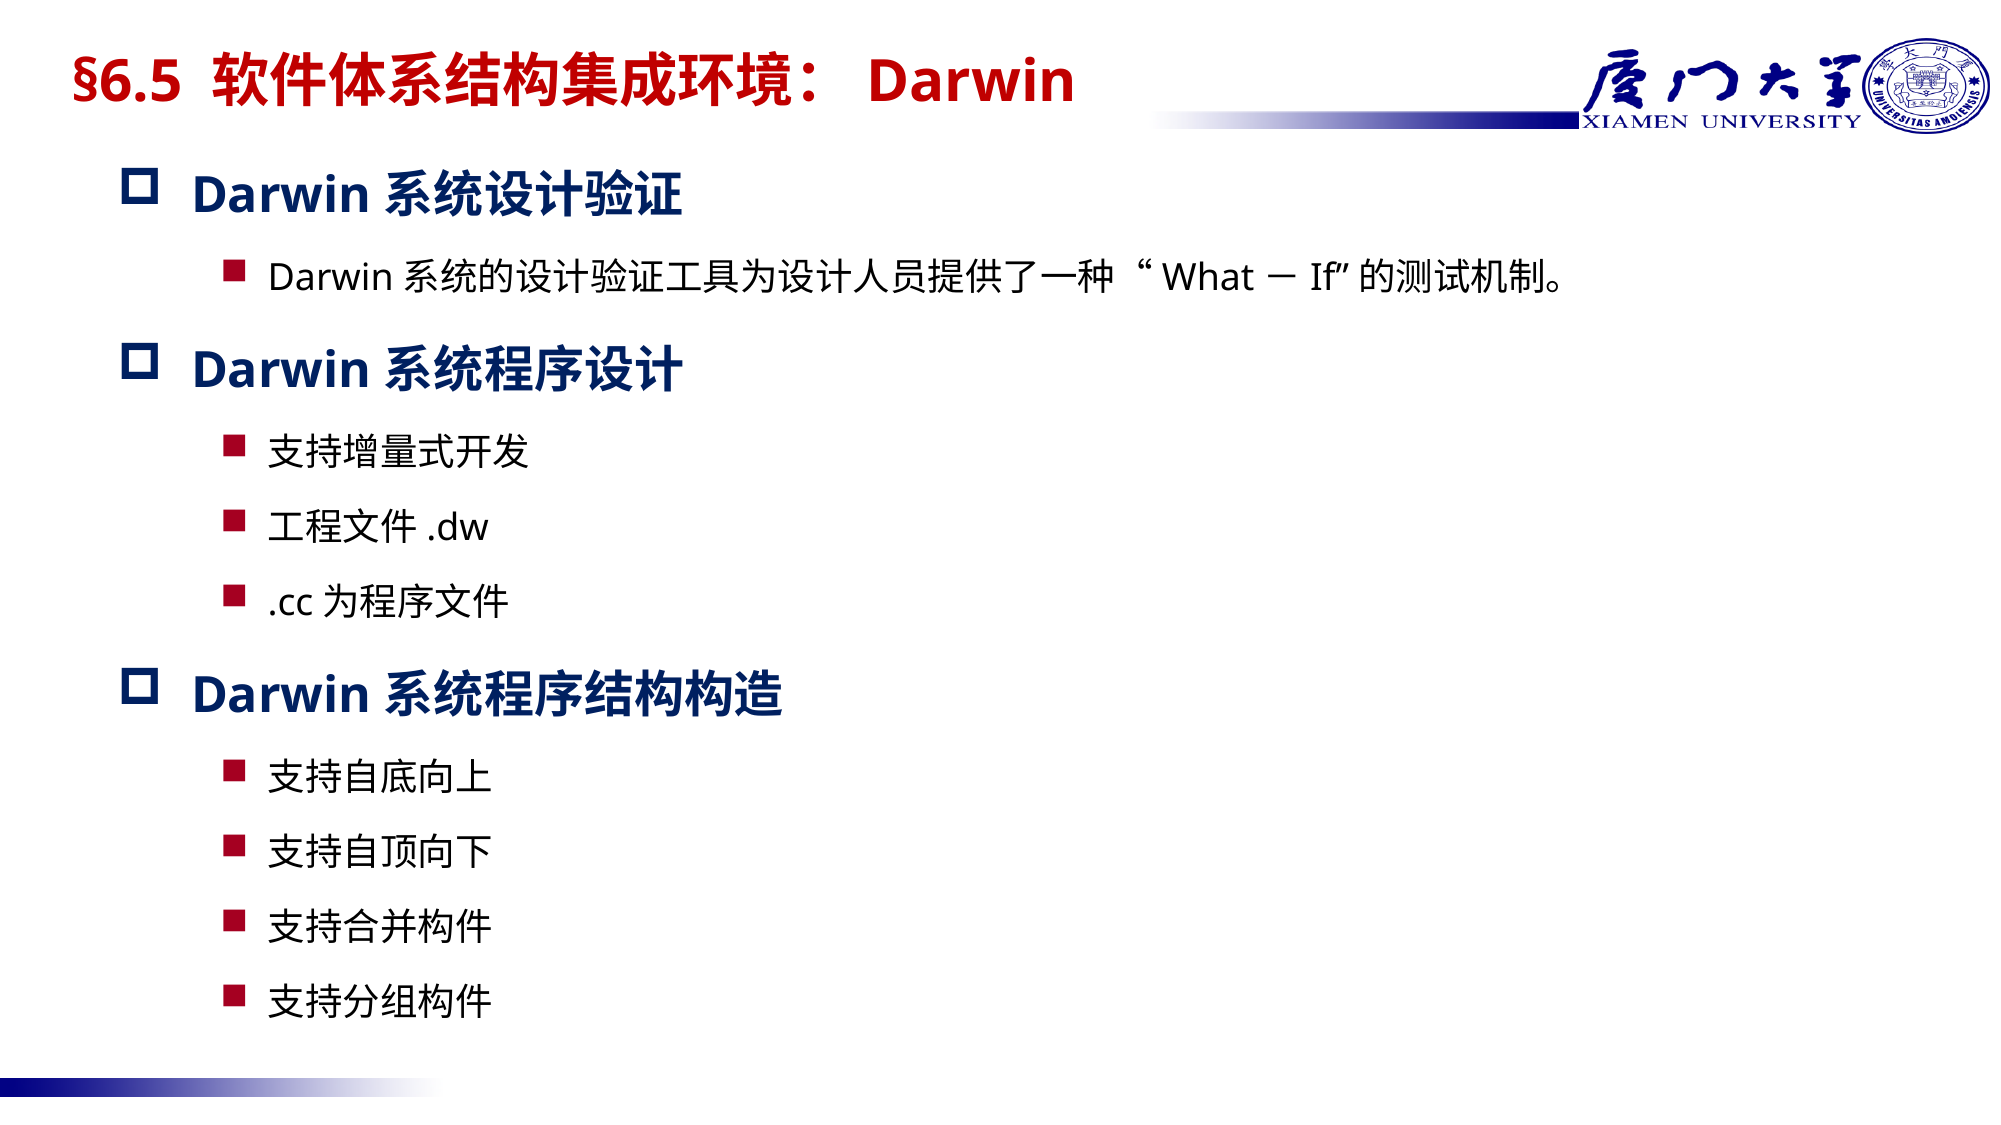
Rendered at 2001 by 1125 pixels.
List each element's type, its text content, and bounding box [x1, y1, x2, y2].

picture [1679, 49, 1861, 125]
list Darwin系统设计验证 Darwin系统的设计验证工具为设计人员提供了一种“What－If”的测试机制。 Darwin系统程序设计 支持增量式开发 工程文件.dw .cc为程序文件 Darwin系统程序结构构造 支持自底向上 支持自顶向下 支持合并构件 支持分组构件 [102, 125, 1903, 1016]
title §6.5 软件体系结构集成环境：Darwin [0, 37, 1674, 176]
picture [1862, 38, 1990, 134]
picture [0, 1078, 676, 1097]
